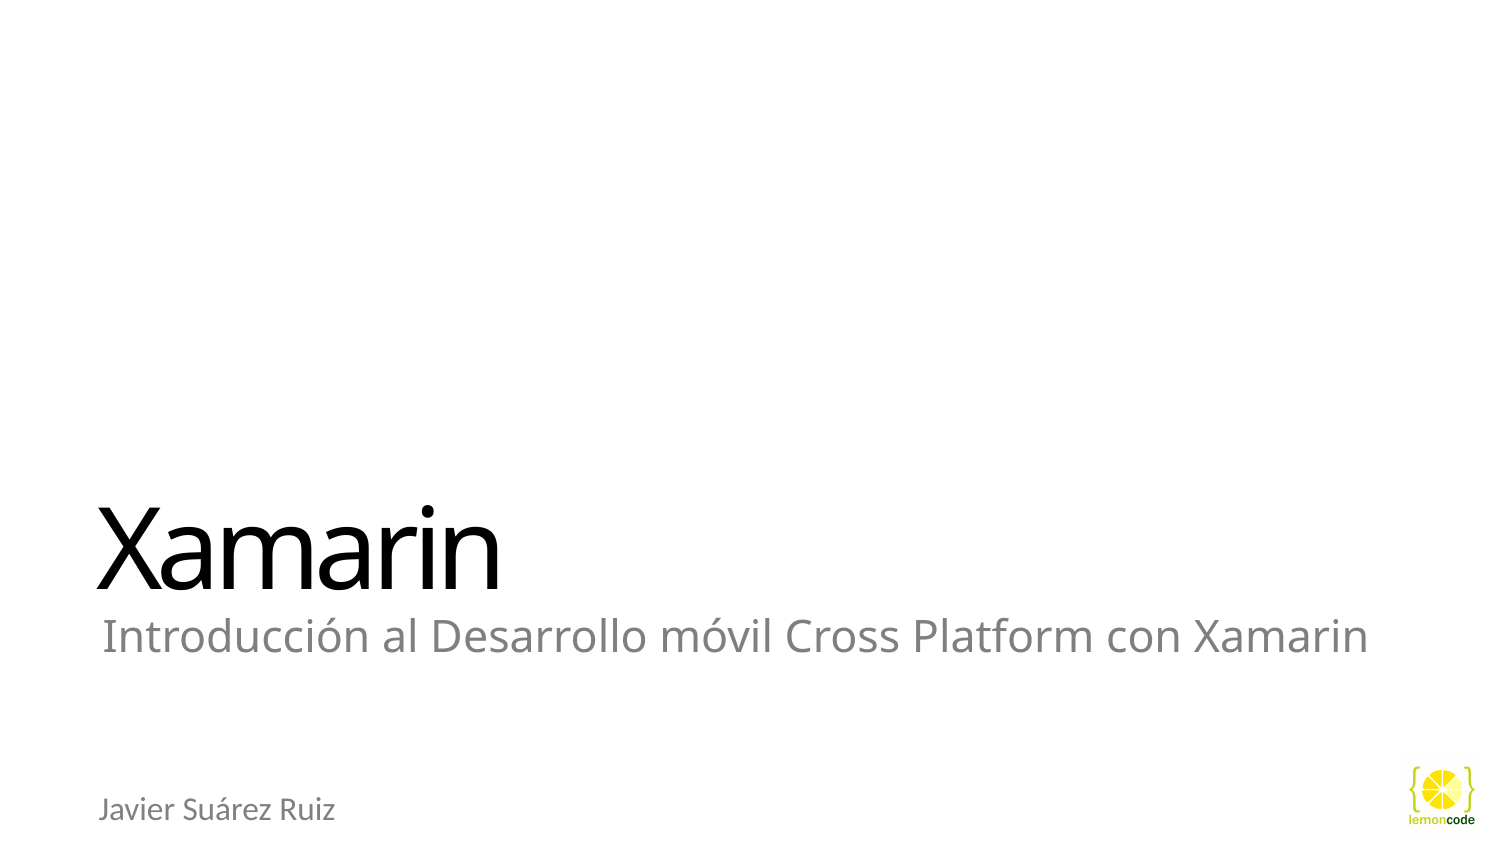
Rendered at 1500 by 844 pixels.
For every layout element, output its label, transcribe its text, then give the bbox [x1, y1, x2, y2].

title Xamarin [81, 467, 1357, 621]
picture [1401, 755, 1482, 836]
text_box Javier Suárez Ruiz [83, 779, 1396, 835]
subtitle Introducción al Desarrollo móvil Cross Platform con Xamarin [87, 600, 1403, 682]
